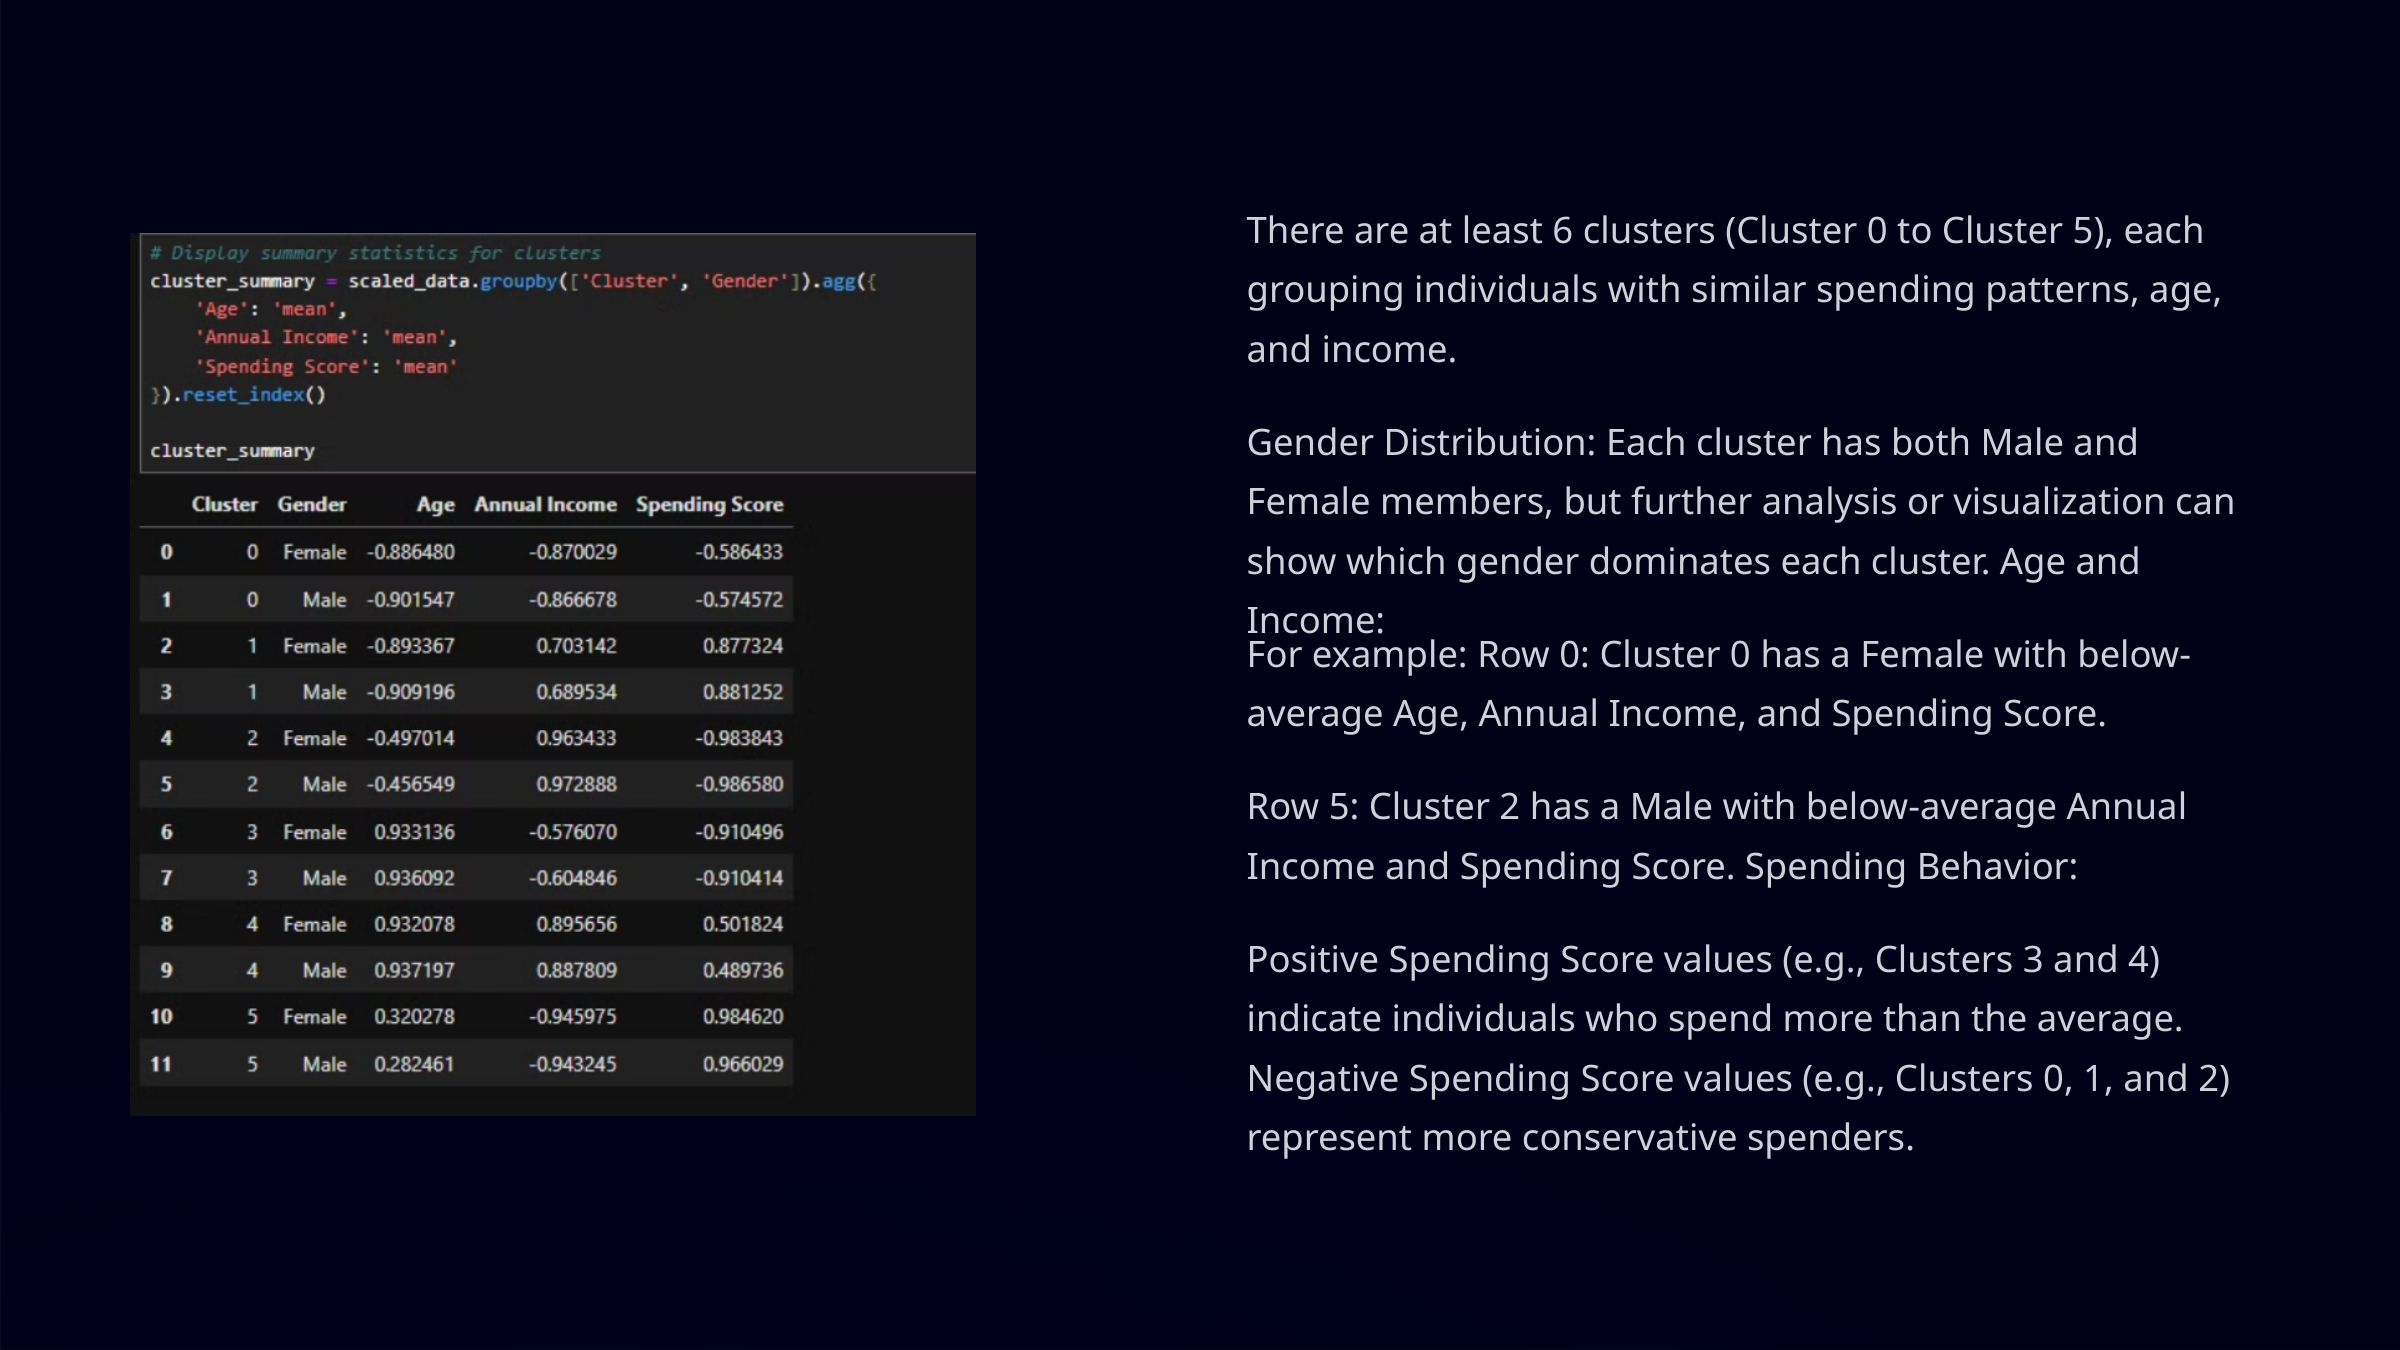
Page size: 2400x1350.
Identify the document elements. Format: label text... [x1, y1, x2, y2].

text_box Positive Spending Score values (e.g., Clusters 3 and 4) indicate individuals who spend more than the average. Negative Spending Score values (e.g., Clusters 0, 1, and 2) represent more conservative spenders. [1246, 920, 2271, 1159]
text_box Gender Distribution: Each cluster has both Male and Female members, but further analysis or visualization can show which gender dominates each cluster. Age and Income: [1246, 403, 2271, 582]
picture [129, 233, 977, 1117]
text_box Row 5: Cluster 2 has a Male with below-average Annual Income and Spending Score. Spending Behavior: [1246, 767, 2271, 887]
text_box There are at least 6 clusters (Cluster 0 to Cluster 5), each grouping individuals with similar spending patterns, age, and income. [1246, 191, 2271, 370]
text_box For example: Row 0: Cluster 0 has a Female with below-average Age, Annual Income, and Spending Score. [1246, 615, 2271, 735]
